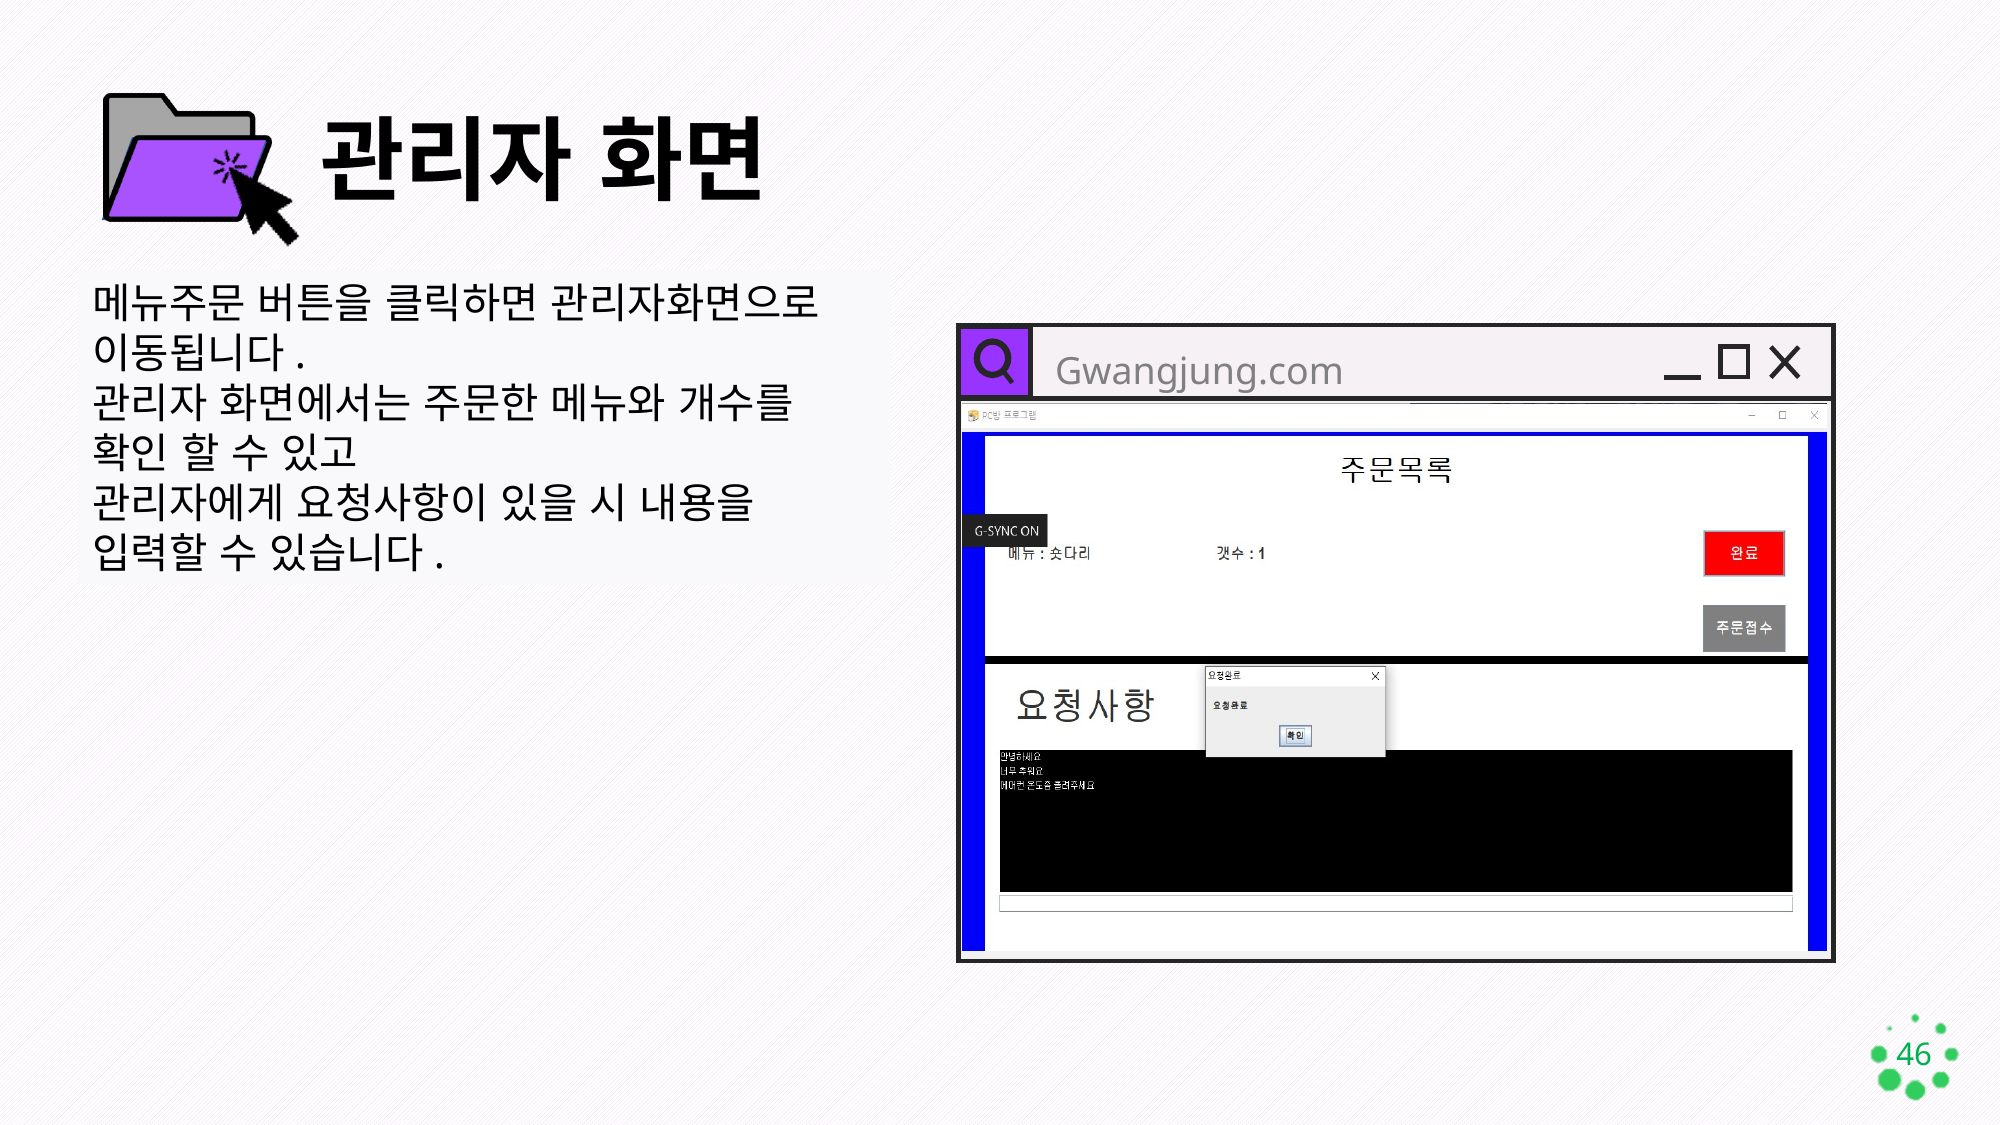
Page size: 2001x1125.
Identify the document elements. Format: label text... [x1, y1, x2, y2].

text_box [1002, 369, 1013, 383]
picture [962, 403, 1827, 951]
picture [177, 121, 323, 268]
text_box [975, 340, 1010, 376]
picture [1840, 987, 2000, 1125]
text_box 관리자 화면 [305, 94, 848, 219]
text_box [103, 78, 272, 236]
text_box [957, 399, 1834, 962]
text_box 메뉴주문 버튼을 클릭하면 관리자화면으로 이동됩니다. 관리자 화면에서는 주문한 메뉴와 개수를 확인 할 수 있고 관리자에게 요청사항이 있을 시 내용을 입력할 수 있습니다. [77, 269, 892, 585]
text_box [958, 325, 1031, 398]
text_box [957, 324, 1834, 399]
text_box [1770, 346, 1799, 378]
text_box Gwangjung.com [1040, 339, 1457, 400]
text_box [1719, 346, 1749, 378]
